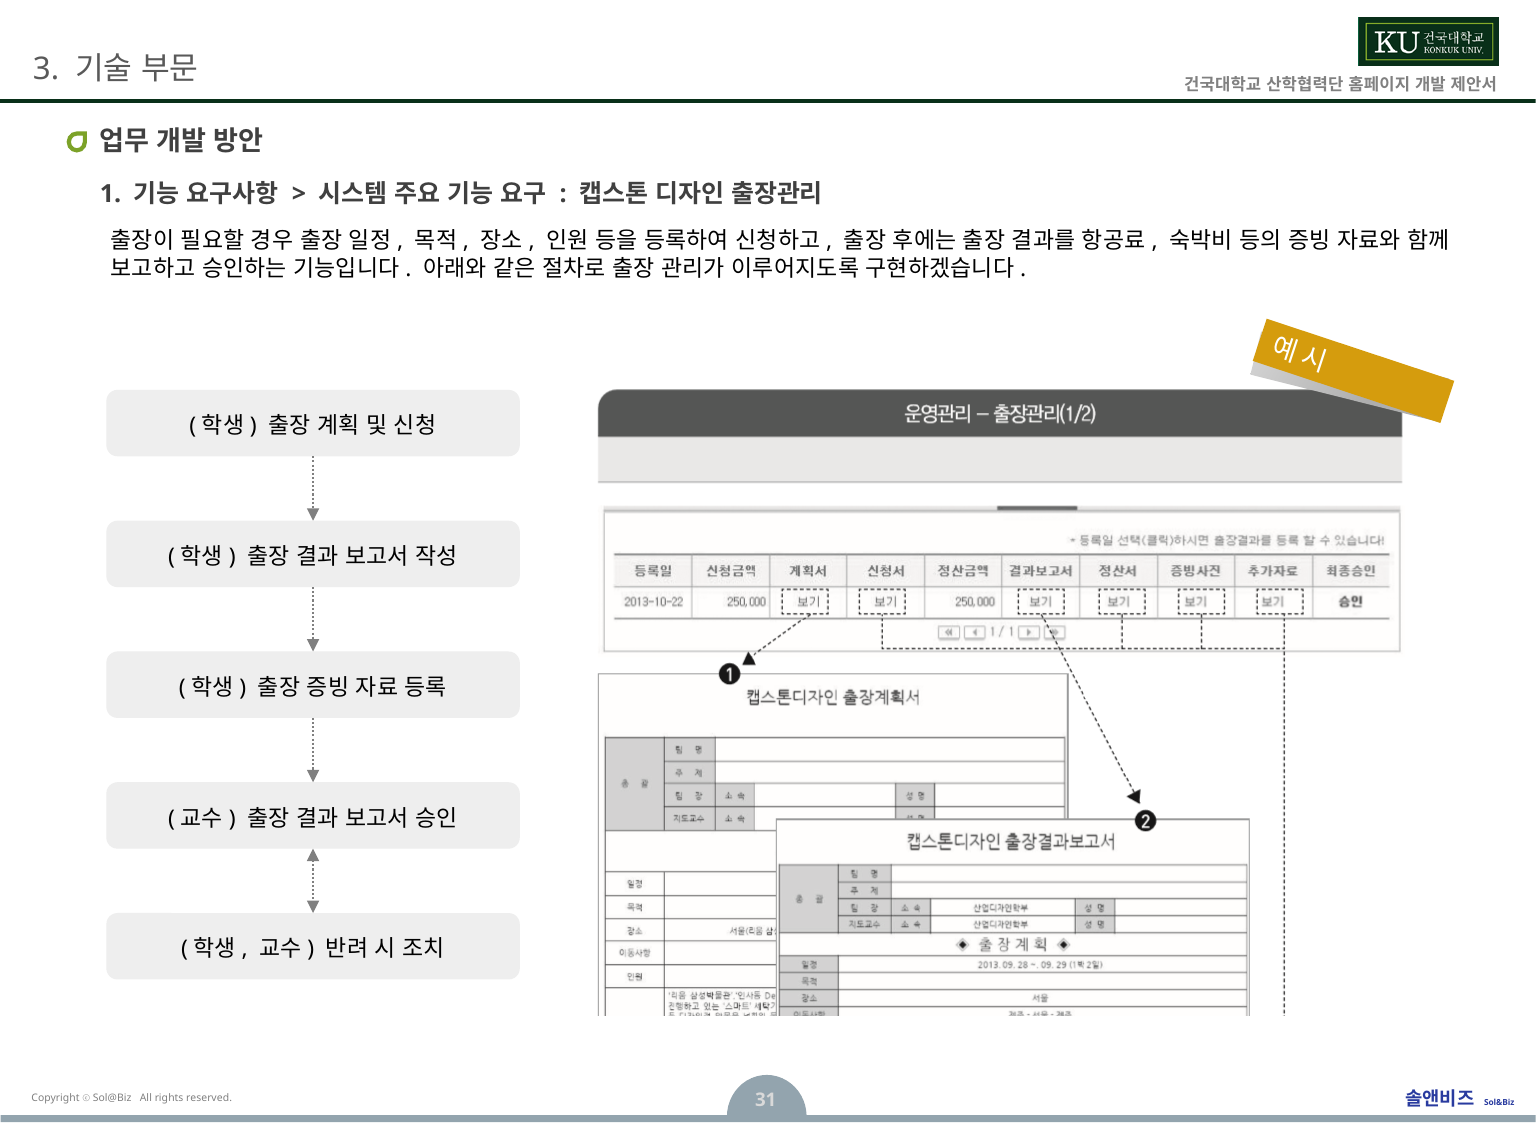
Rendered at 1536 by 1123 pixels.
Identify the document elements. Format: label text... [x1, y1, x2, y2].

text_box (학생, 교수) 반려 시 조치 [106, 912, 520, 980]
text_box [1252, 348, 1453, 400]
text_box (학생) 출장 증빙 자료 등록 [106, 651, 520, 718]
text_box (교수) 출장 결과 보고서 승인 [106, 782, 520, 849]
title 업무 개발 방안 [99, 123, 1534, 157]
picture [1358, 17, 1499, 66]
text_box 1. 기능 요구사항 > 시스템 주요 기능 요구 : 캡스톤 디자인 출장관리 [100, 177, 861, 208]
text_box (학생) 출장 계획 및 신청 [106, 389, 520, 457]
text_box 출장이 필요할 경우 출장 일정, 목적, 장소, 인원 등을 등록하여 신청하고, 출장 후에는 출장 결과를 항공료, 숙박비 등의 증빙 자료와 함께 보고하고 승인하는 기능입니다. 아래와 같은 절차로 출장 관리가 이루어지도록 구현하겠습니다. [95, 218, 1485, 334]
text_box (학생) 출장 결과 보고서 작성 [106, 520, 520, 588]
picture [590, 381, 1412, 1017]
